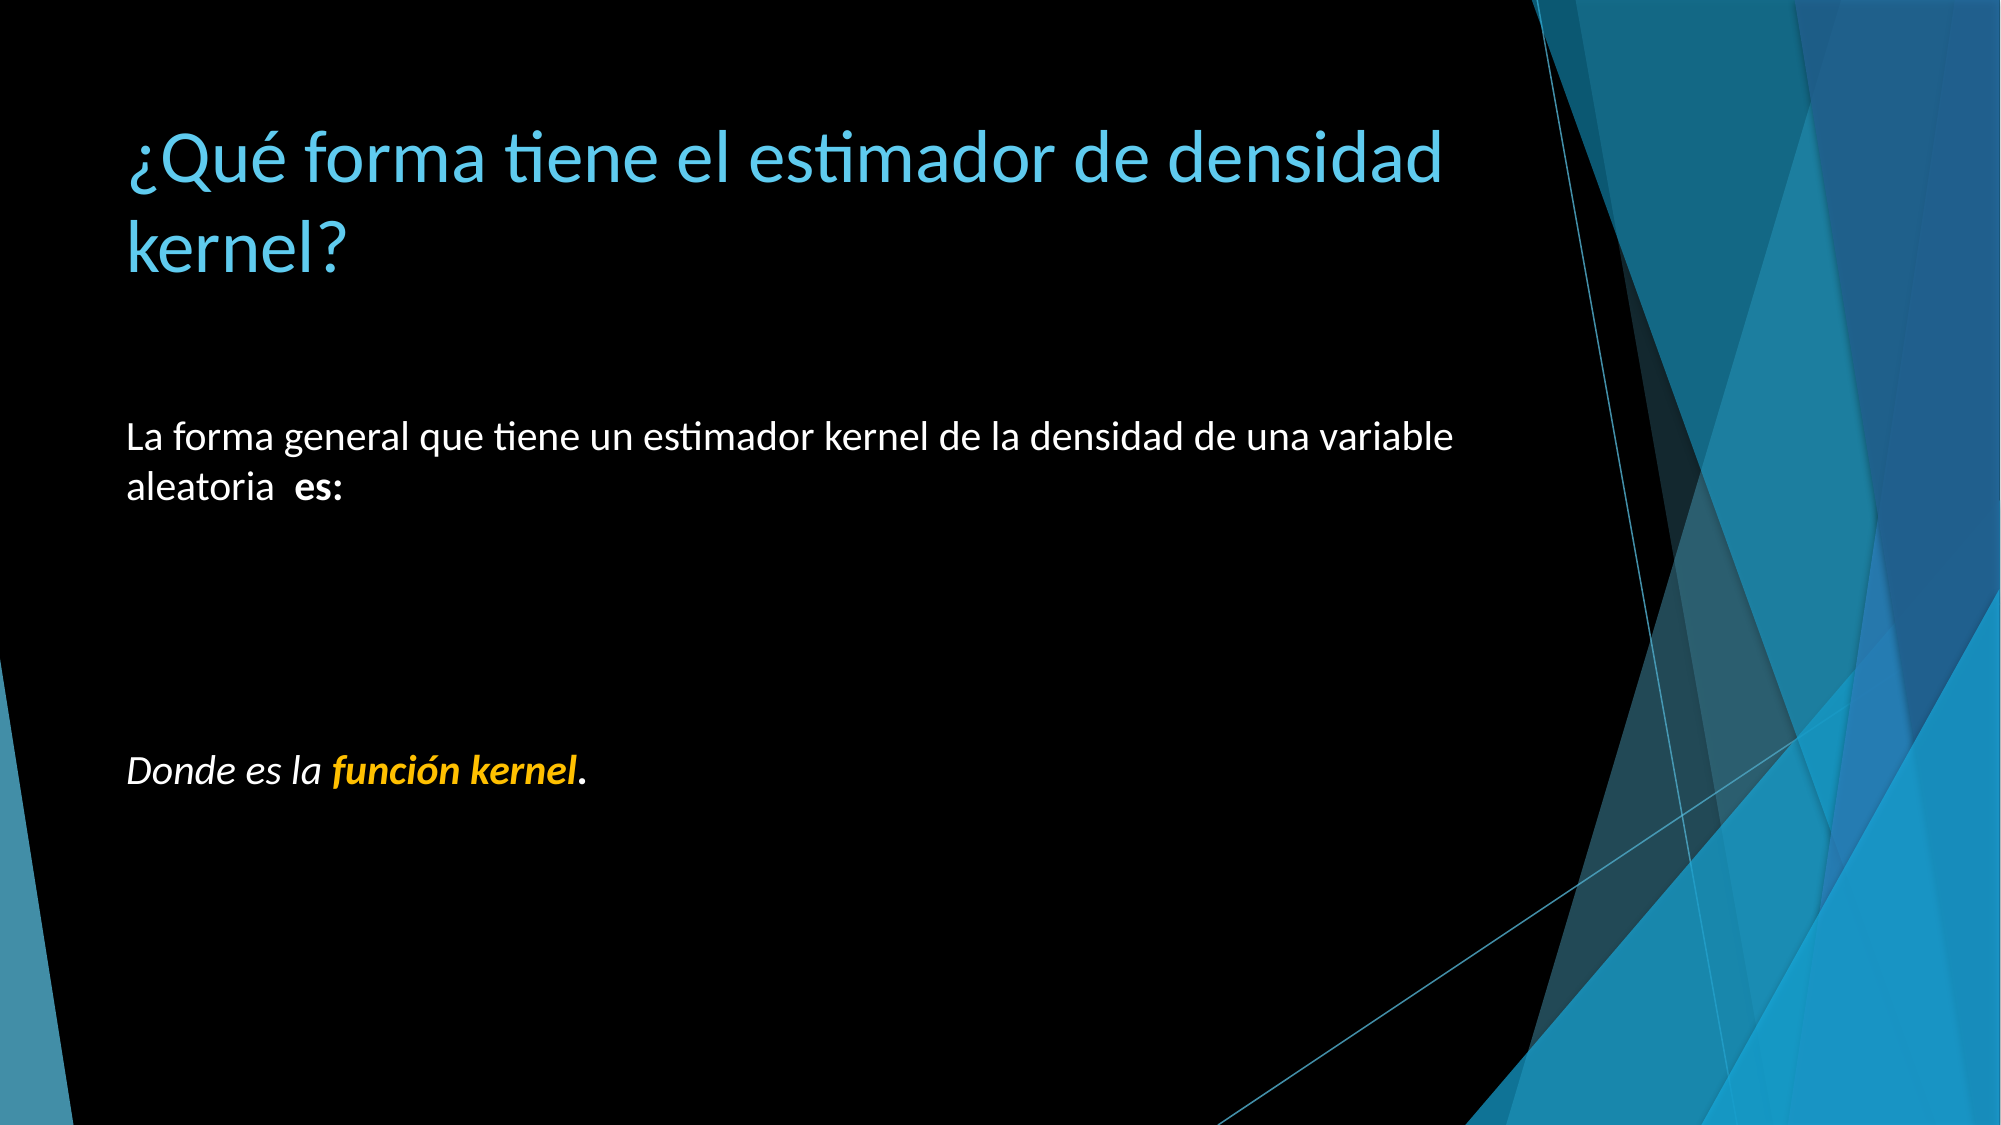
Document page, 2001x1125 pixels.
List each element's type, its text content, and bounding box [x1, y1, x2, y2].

title ¿Qué forma tiene el estimador de densidad kernel? [111, 99, 1522, 317]
